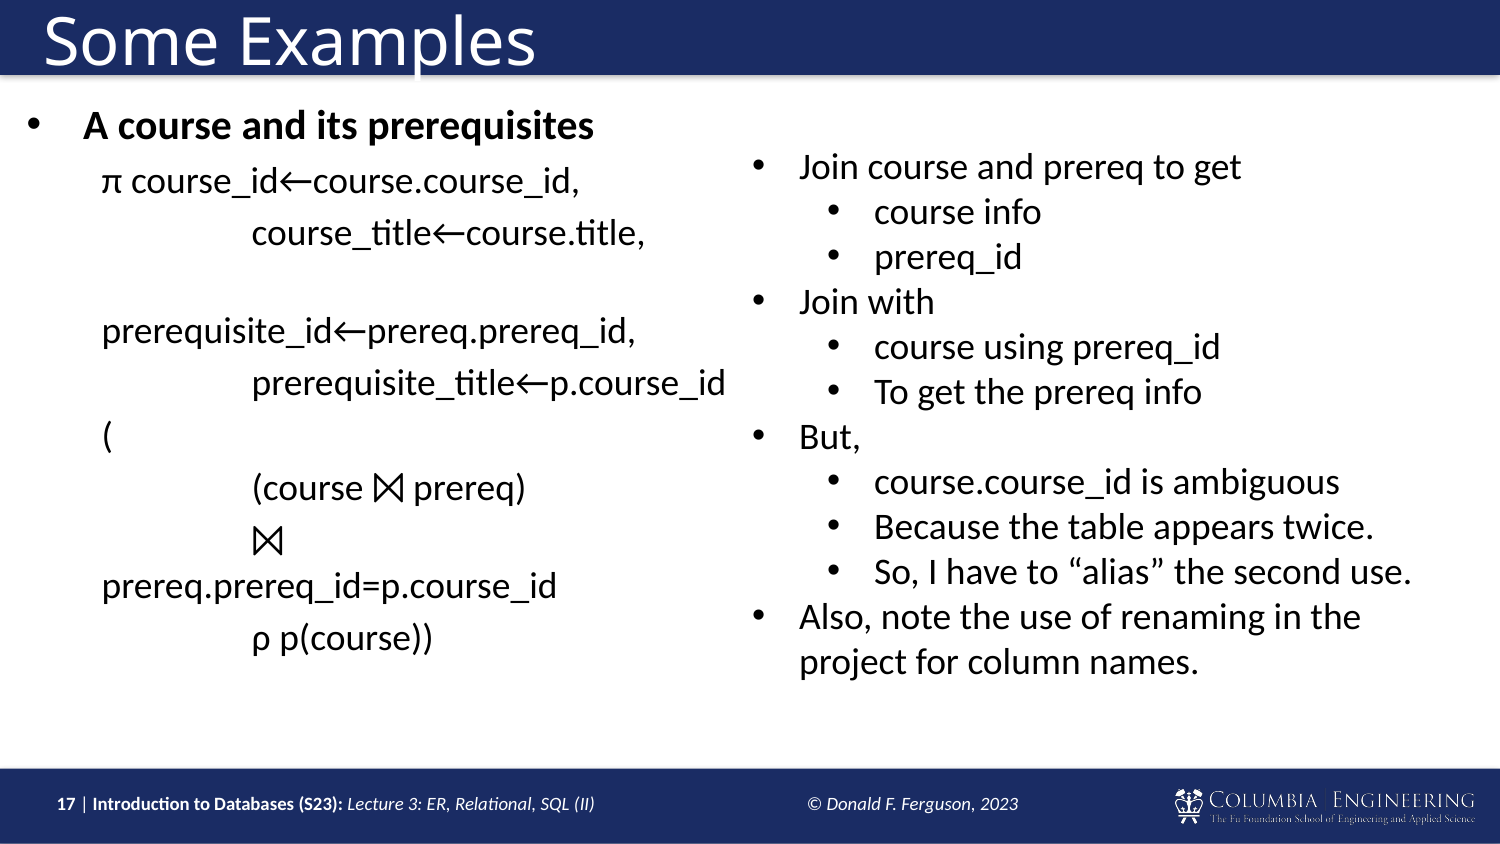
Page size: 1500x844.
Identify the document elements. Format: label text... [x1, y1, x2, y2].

title Some Examples [28, 0, 1450, 73]
text_box Join course and prereq to get course info prereq_id Join with course using prereq_id To get the prereq info But, course.course_id is ambiguous Because the table appears twice. So, I have to “alias” the second use. Also, note the use of renaming in the project for column names. [737, 134, 1475, 689]
list A course and its prerequisites π course_id←course.course_id, course_title←course.title, prerequisite_id←prereq.prereq_id, prerequisite_title←p.course_id ( (course ⨝ prereq) ⨝ prereq.prereq_id=p.course_id ρ p(course)) [11, 90, 750, 754]
